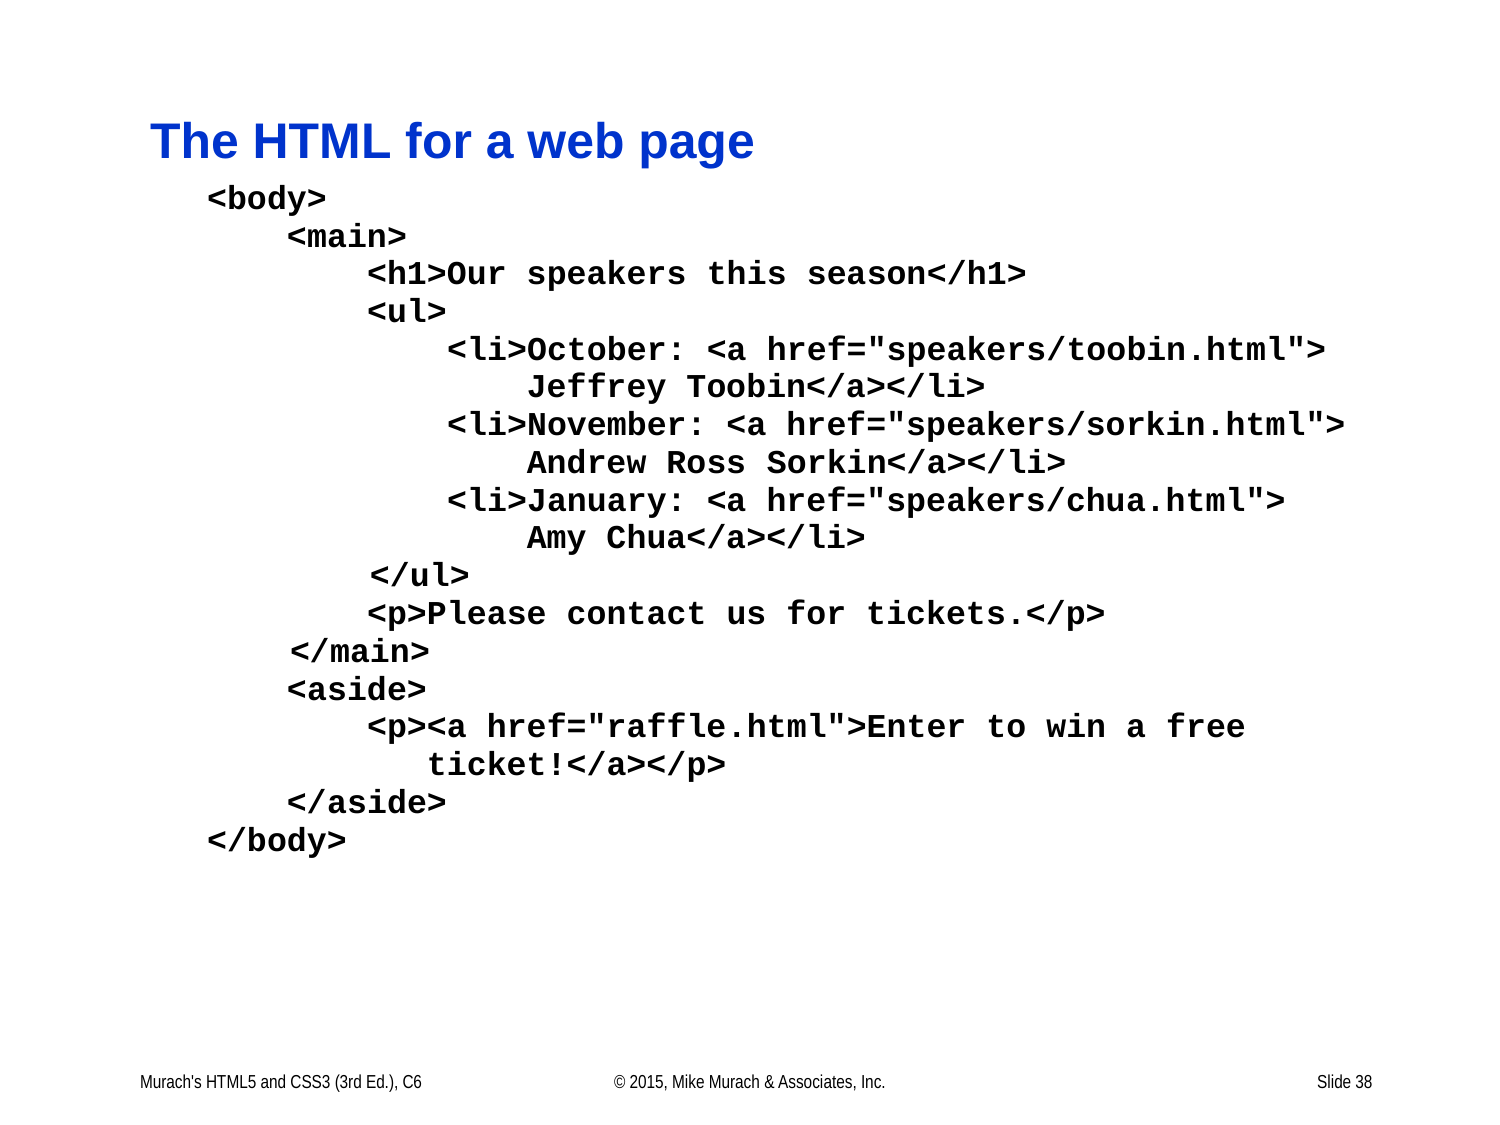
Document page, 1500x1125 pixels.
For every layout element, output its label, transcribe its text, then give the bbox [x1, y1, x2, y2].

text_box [149, 112, 1348, 181]
slide_number Murach's HTML5 and CSS3 (3rd Ed.), C6 [125, 1025, 450, 1100]
slide_number Slide 38 [1074, 1025, 1388, 1100]
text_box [149, 181, 1348, 863]
footer © 2015, Mike Murach & Associates, Inc. [474, 1025, 1025, 1100]
